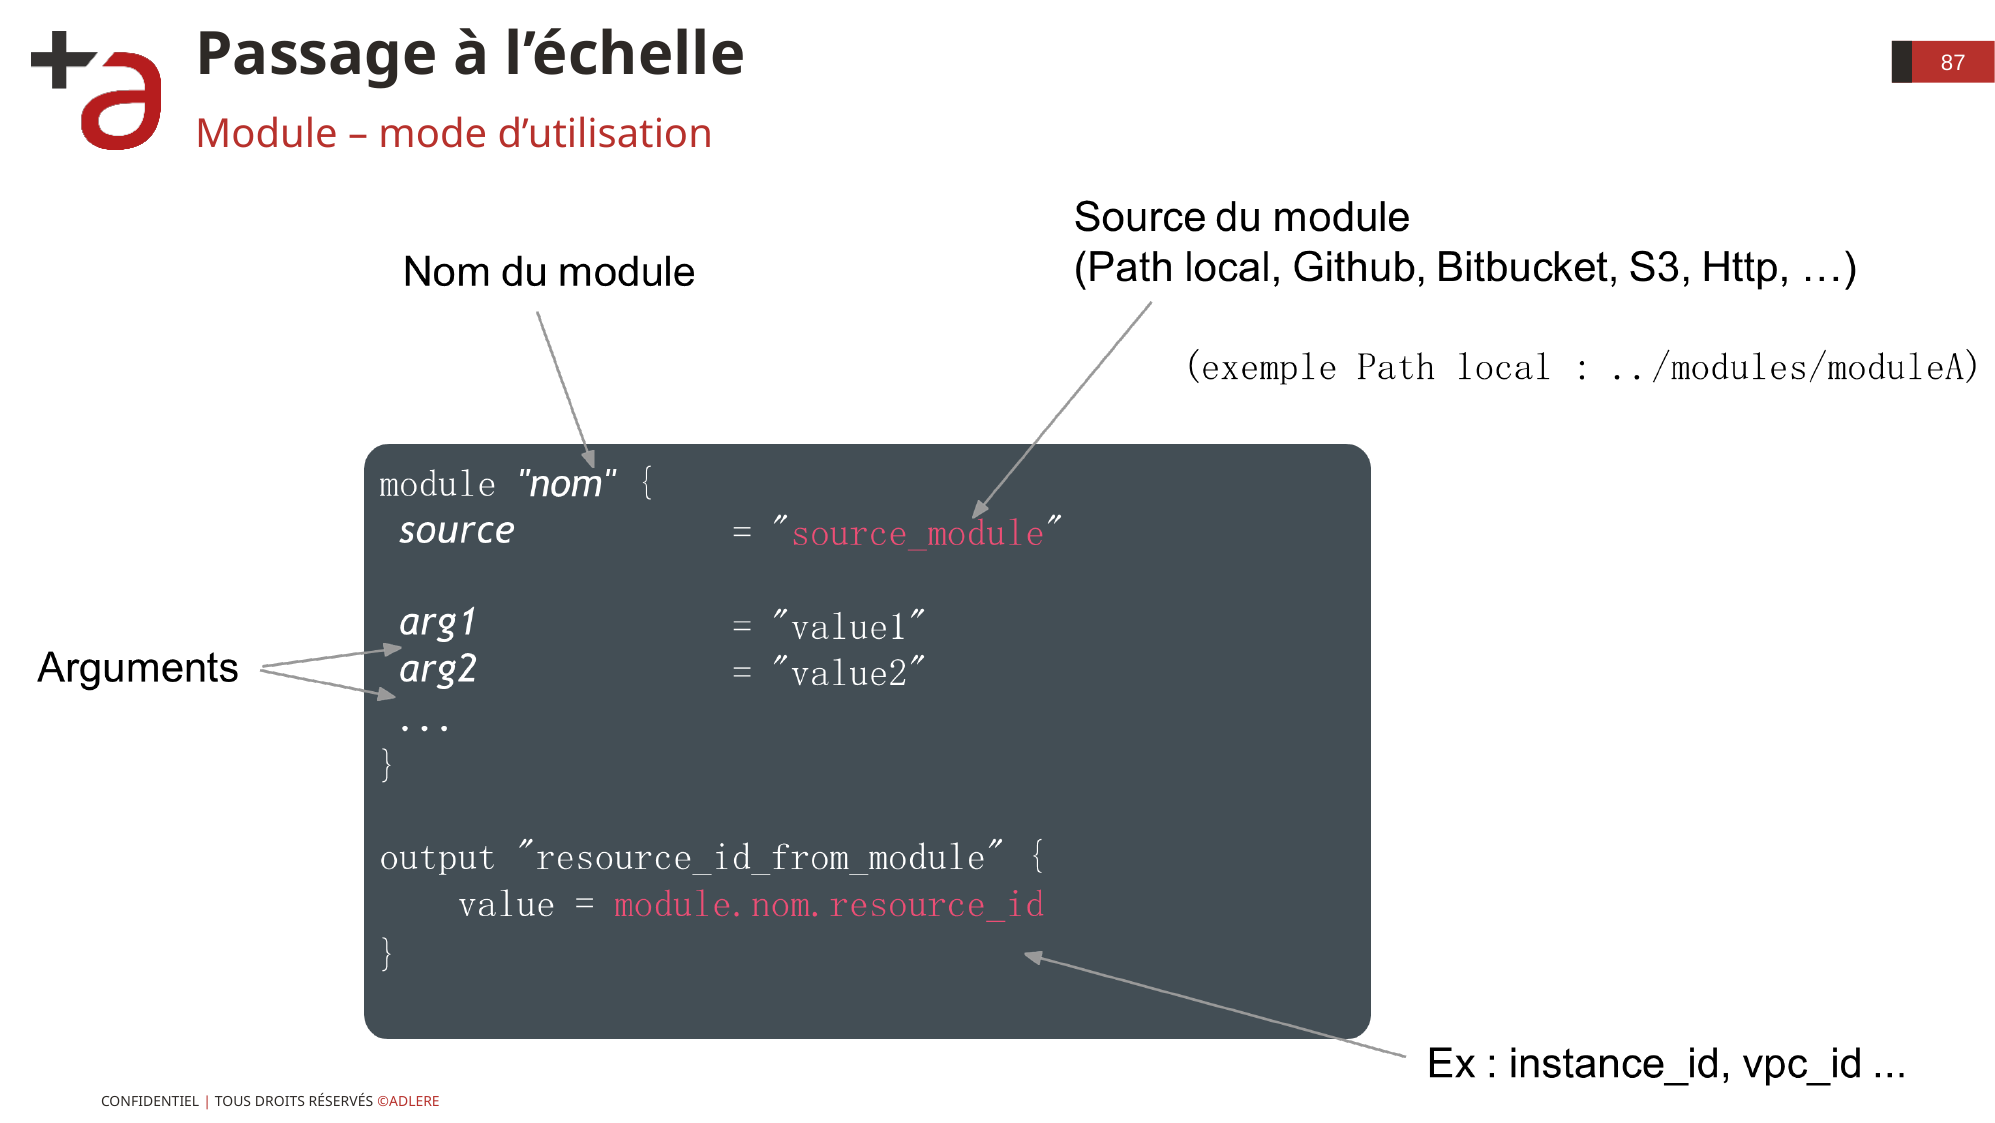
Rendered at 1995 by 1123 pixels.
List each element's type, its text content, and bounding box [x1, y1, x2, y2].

picture [31, 31, 161, 150]
title Passage à l’échelle [180, 23, 1838, 95]
subtitle Module – mode d’utilisation [180, 100, 1838, 172]
picture [11, 177, 1995, 1112]
slide_number 87 [1912, 41, 1995, 82]
